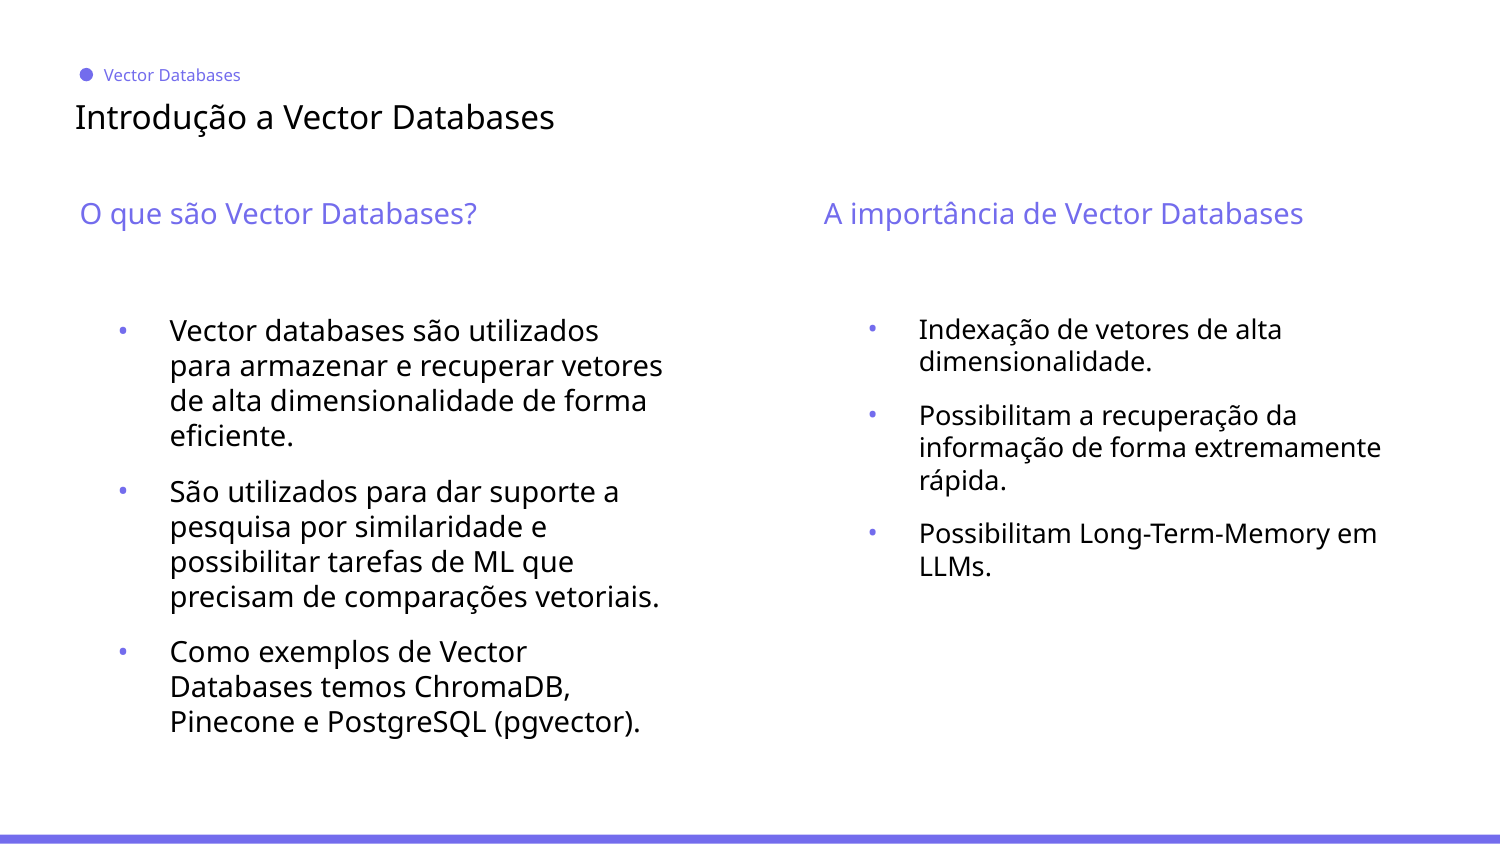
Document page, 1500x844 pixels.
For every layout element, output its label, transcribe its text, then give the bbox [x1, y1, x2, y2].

subtitle A importância de Vector Databases [823, 195, 1425, 279]
subtitle O que são Vector Databases? [79, 195, 680, 279]
list Indexação de vetores de alta dimensionalidade. Possibilitam a recuperação da informação de forma extremamente rápida. Possibilitam Long-Term-Memory em LLMs. [828, 297, 1429, 762]
list Vector databases são utilizados para armazenar e recuperar vetores de alta dimensionalidade de forma eficiente. São utilizados para dar suporte a pesquisa por similaridade e possibilitar tarefas de ML que precisam de comparações vetoriais. Como exemplos de Vector Databases temos ChromaDB, Pinecone e PostgreSQL (pgvector). [79, 297, 680, 762]
text_box [0, 834, 1500, 844]
text_box [79, 67, 94, 82]
text_box Vector Databases [103, 48, 509, 102]
title Introdução a Vector Databases [75, 81, 1352, 151]
